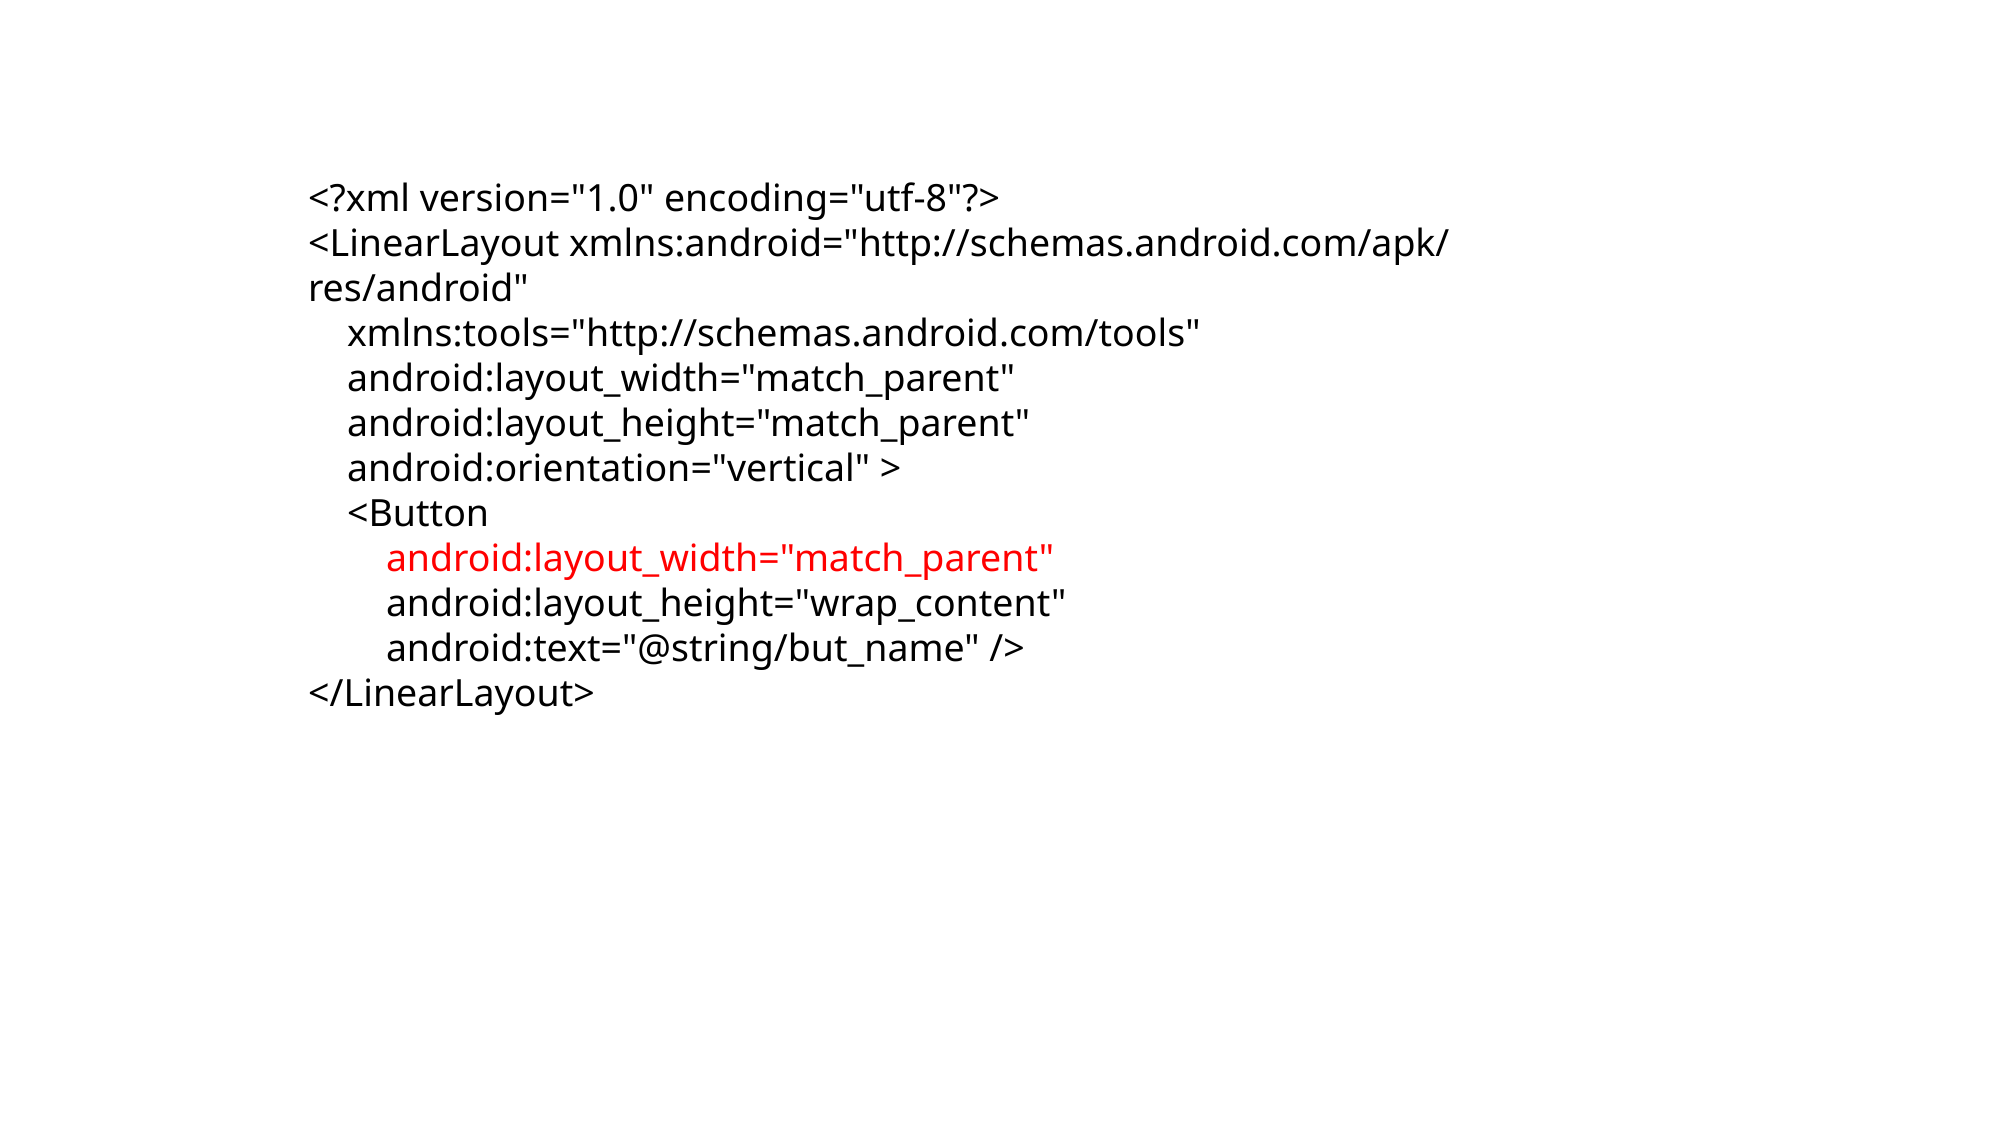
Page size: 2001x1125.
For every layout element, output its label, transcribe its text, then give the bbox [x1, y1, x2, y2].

text_box <?xml version="1.0" encoding="utf-8"?> <LinearLayout xmlns:android="http://schemas.android.com/apk/res/android" xmlns:tools="http://schemas.android.com/tools" android:layout_width="match_parent" android:layout_height="match_parent" android:orientation="vertical" > <Button android:layout_width="match_parent" android:layout_height="wrap_content" android:text="@string/but_name" /> </LinearLayout> [293, 166, 1503, 721]
